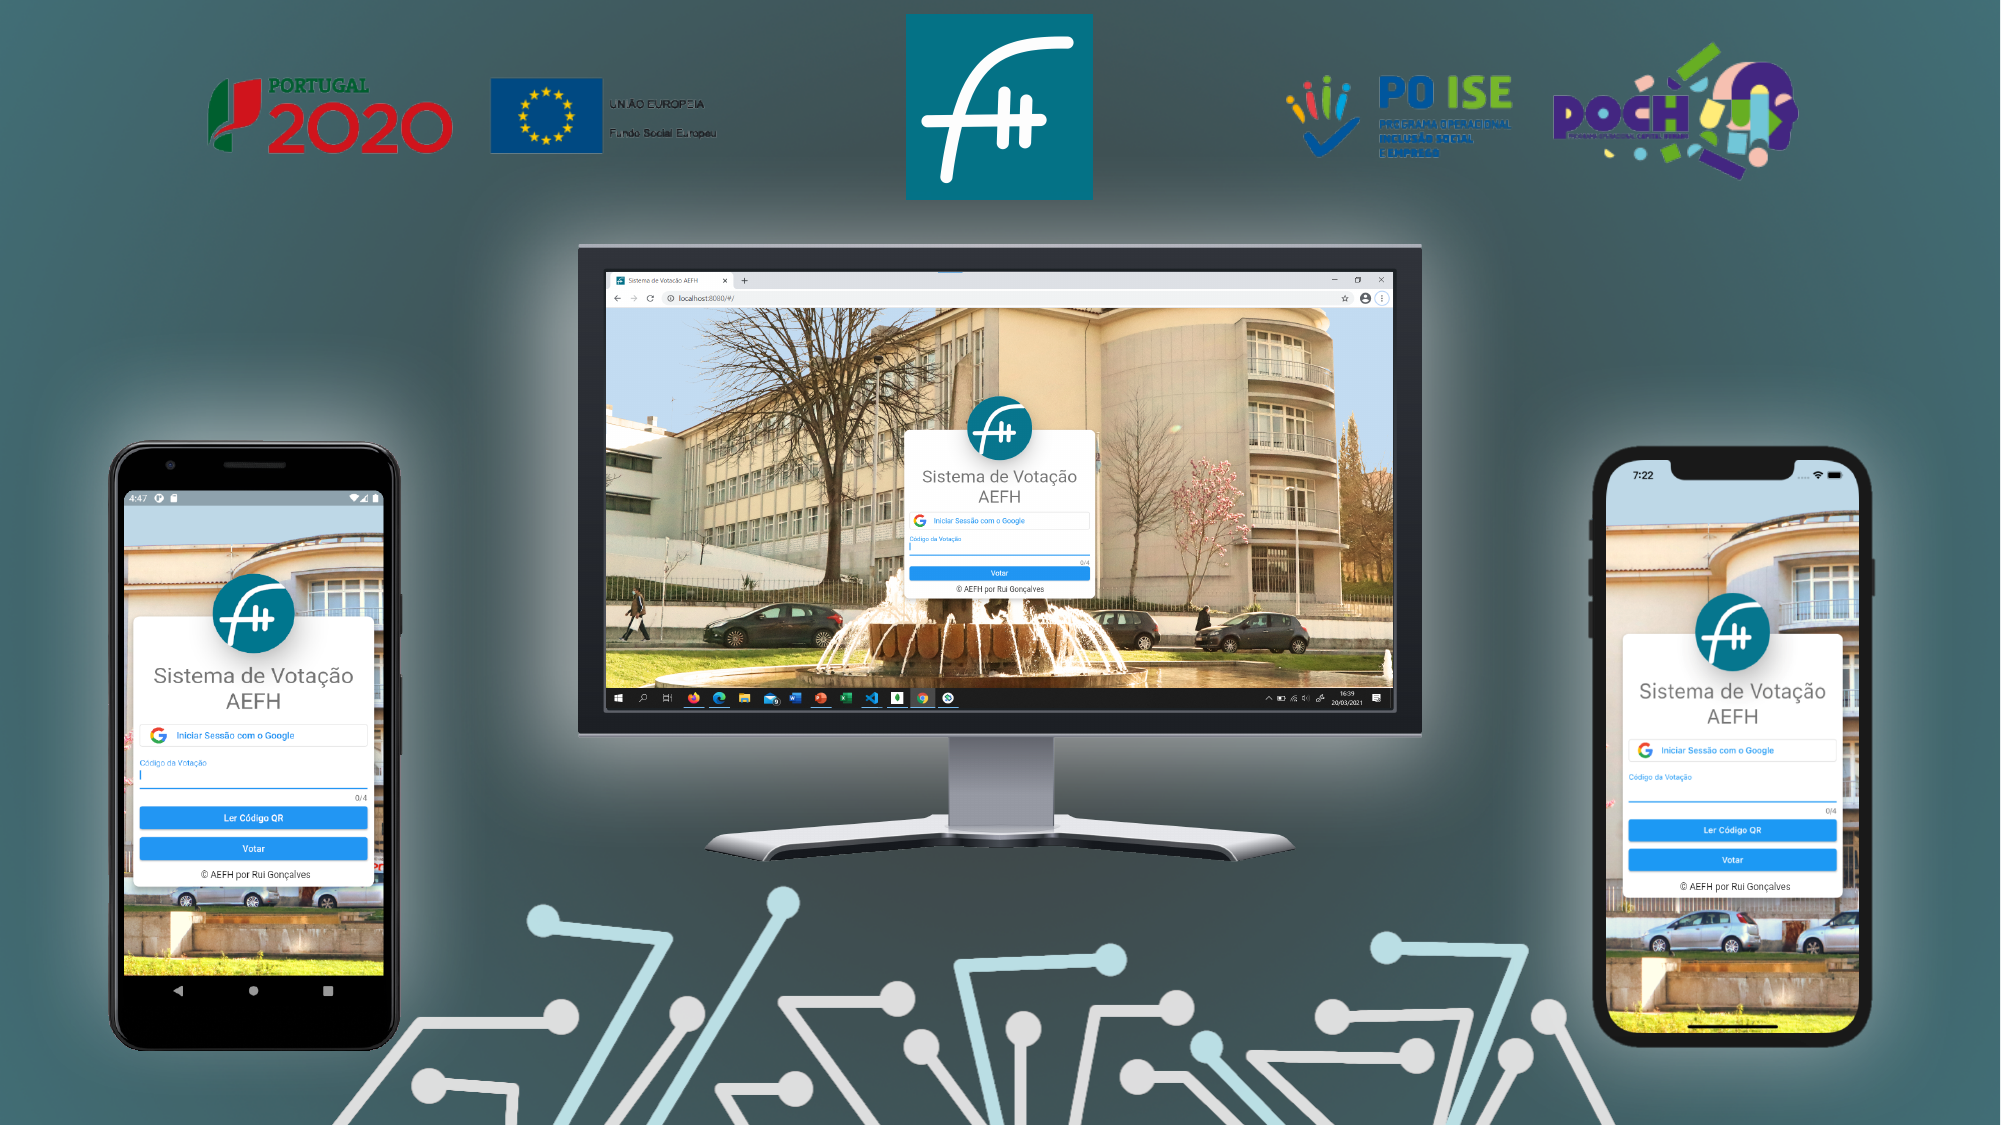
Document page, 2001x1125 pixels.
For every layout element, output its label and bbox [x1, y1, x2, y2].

text_box [1583, 440, 1879, 1051]
text_box [107, 440, 403, 1051]
text_box [578, 244, 1422, 862]
picture [0, 0, 2001, 1125]
